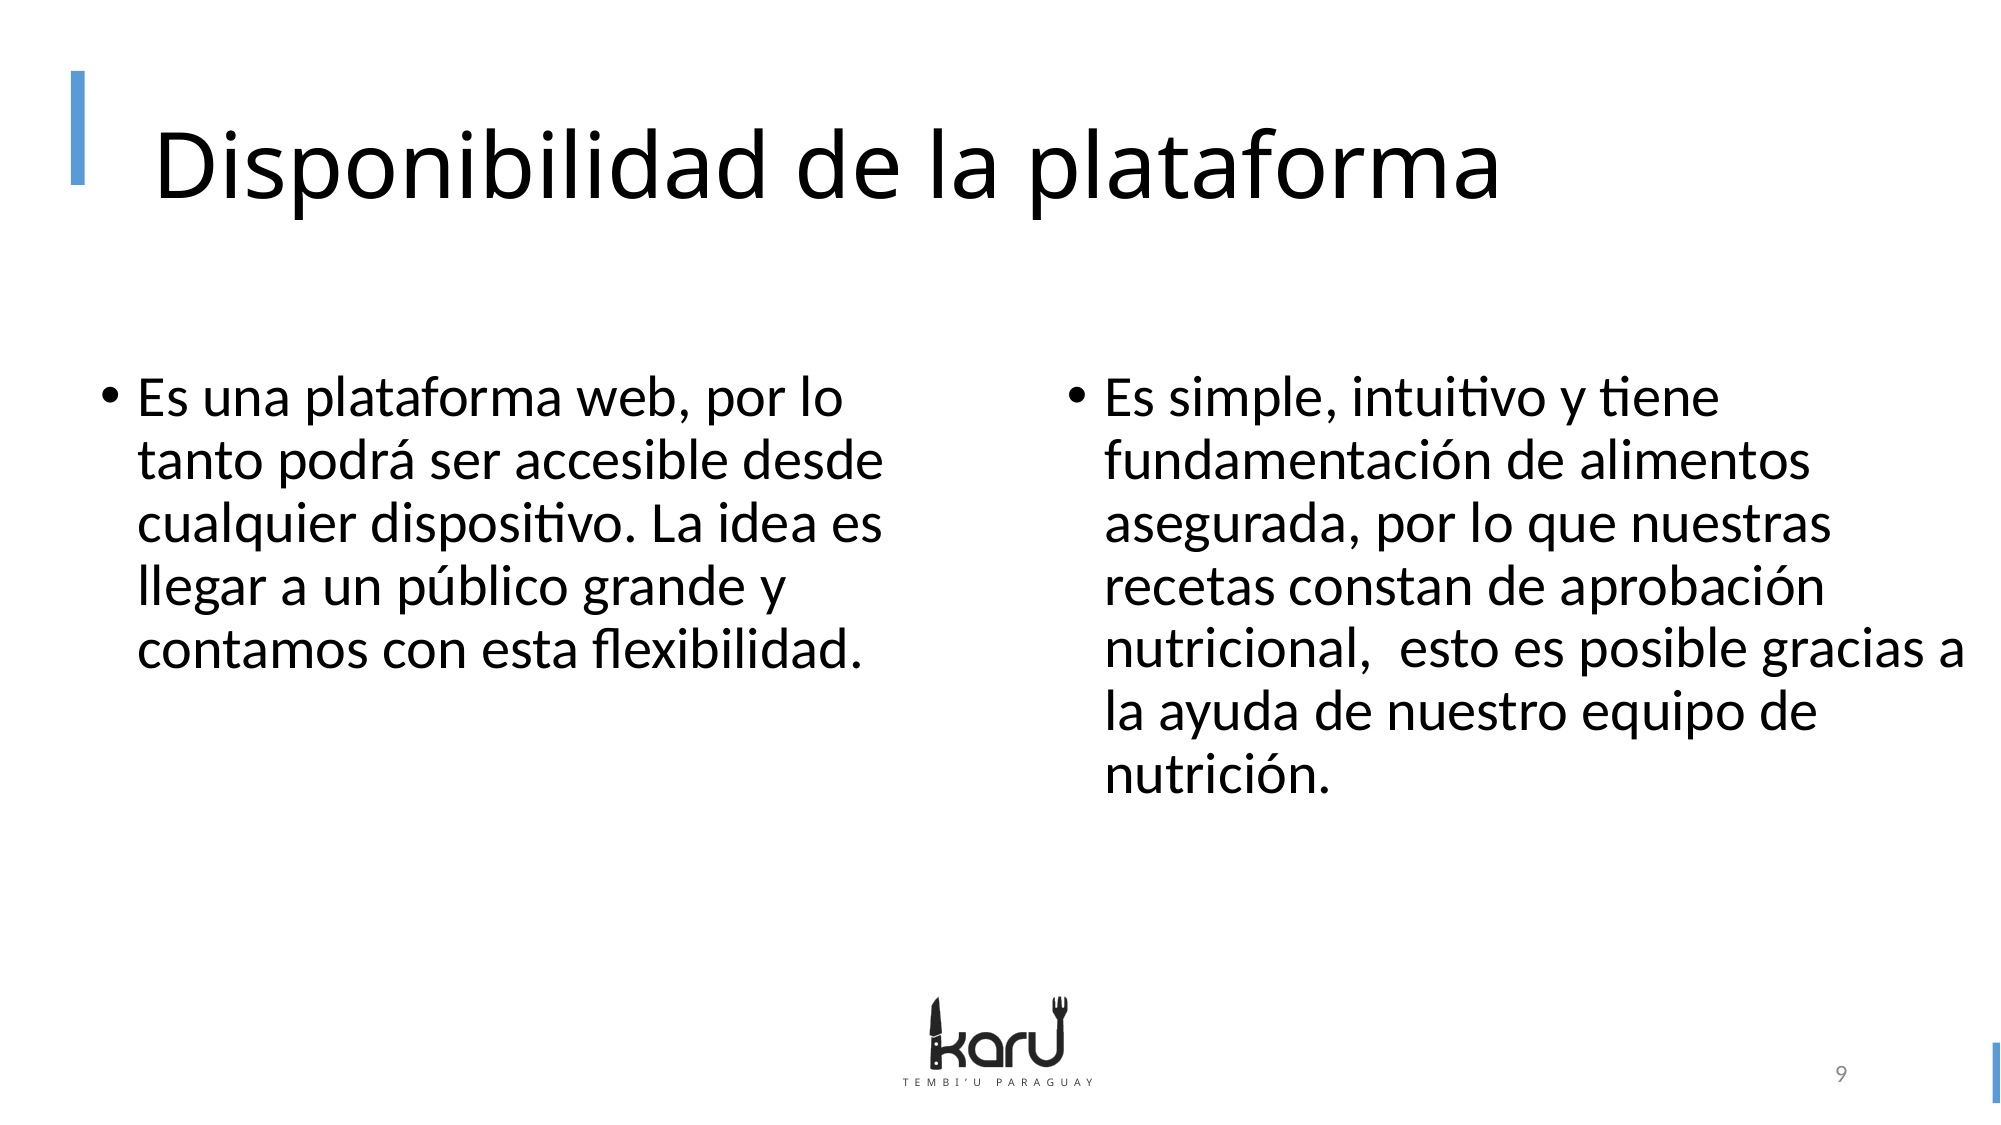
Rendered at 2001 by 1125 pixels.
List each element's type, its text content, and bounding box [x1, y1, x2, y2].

list Es simple, intuitivo y tiene fundamentación de alimentos asegurada, por lo que nuestras recetas constan de aprobación nutricional, esto es posible gracias a la ayuda de nuestro equipo de nutrición. [1051, 358, 2000, 863]
list Es una plataforma web, por lo tanto podrá ser accesible desde cualquier dispositivo. La idea es llegar a un público grande y contamos con esta flexibilidad. [85, 358, 932, 964]
slide_number 9 [1412, 1042, 1863, 1103]
picture [910, 972, 1085, 1103]
title Disponibilidad de la plataforma [137, 59, 1863, 278]
